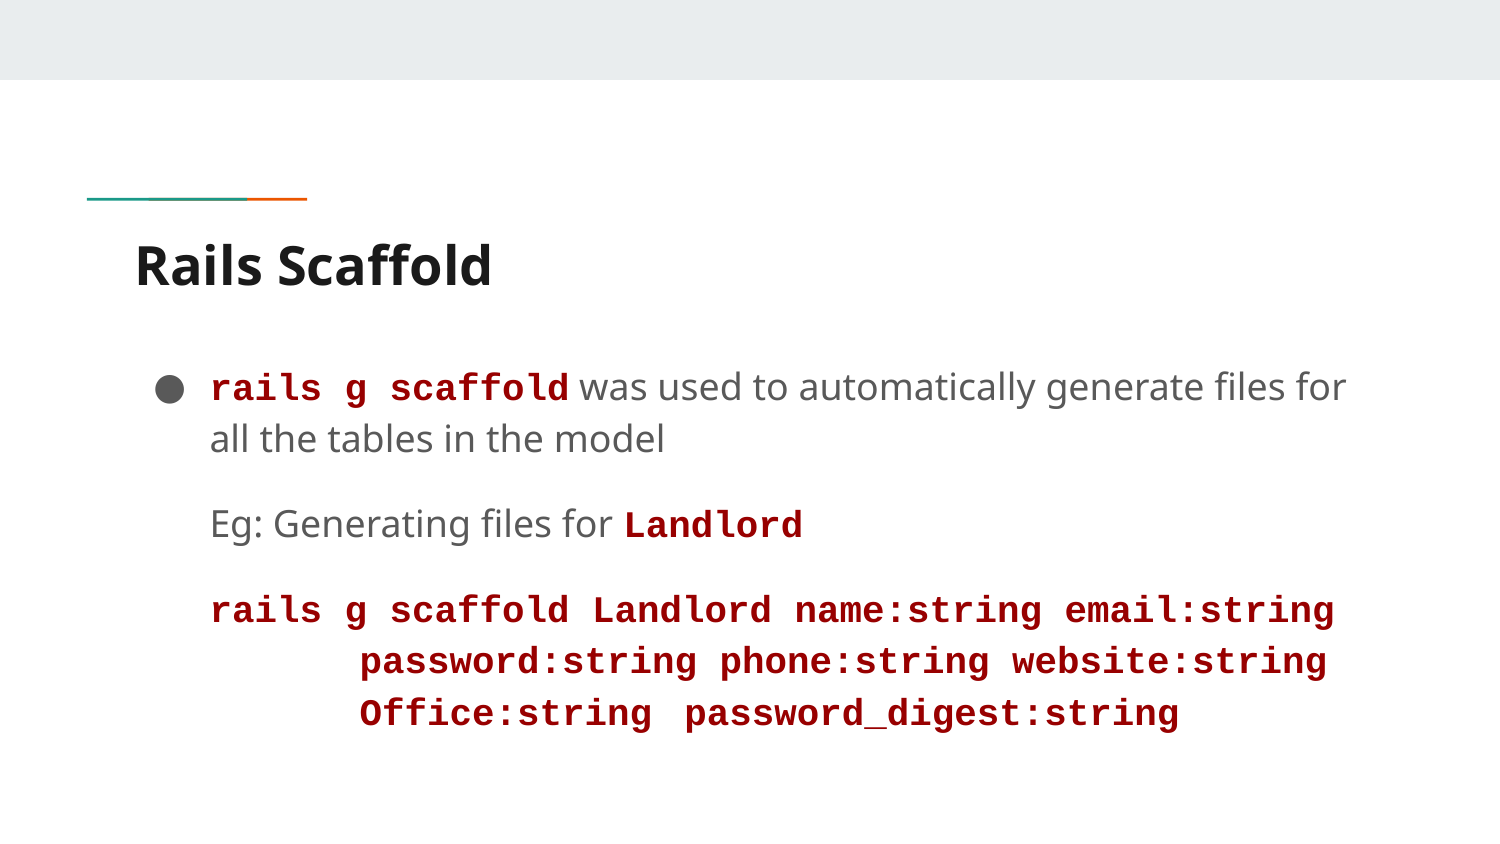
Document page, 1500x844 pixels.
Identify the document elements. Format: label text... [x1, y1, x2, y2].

title Rails Scaffold [119, 216, 1381, 305]
list rails g scaffold was used to automatically generate files for all the tables in the model Eg: Generating files for Landlord rails g scaffold Landlord name:string email:string password:string phone:string website:string Office:string password_digest:string [119, 341, 1381, 773]
